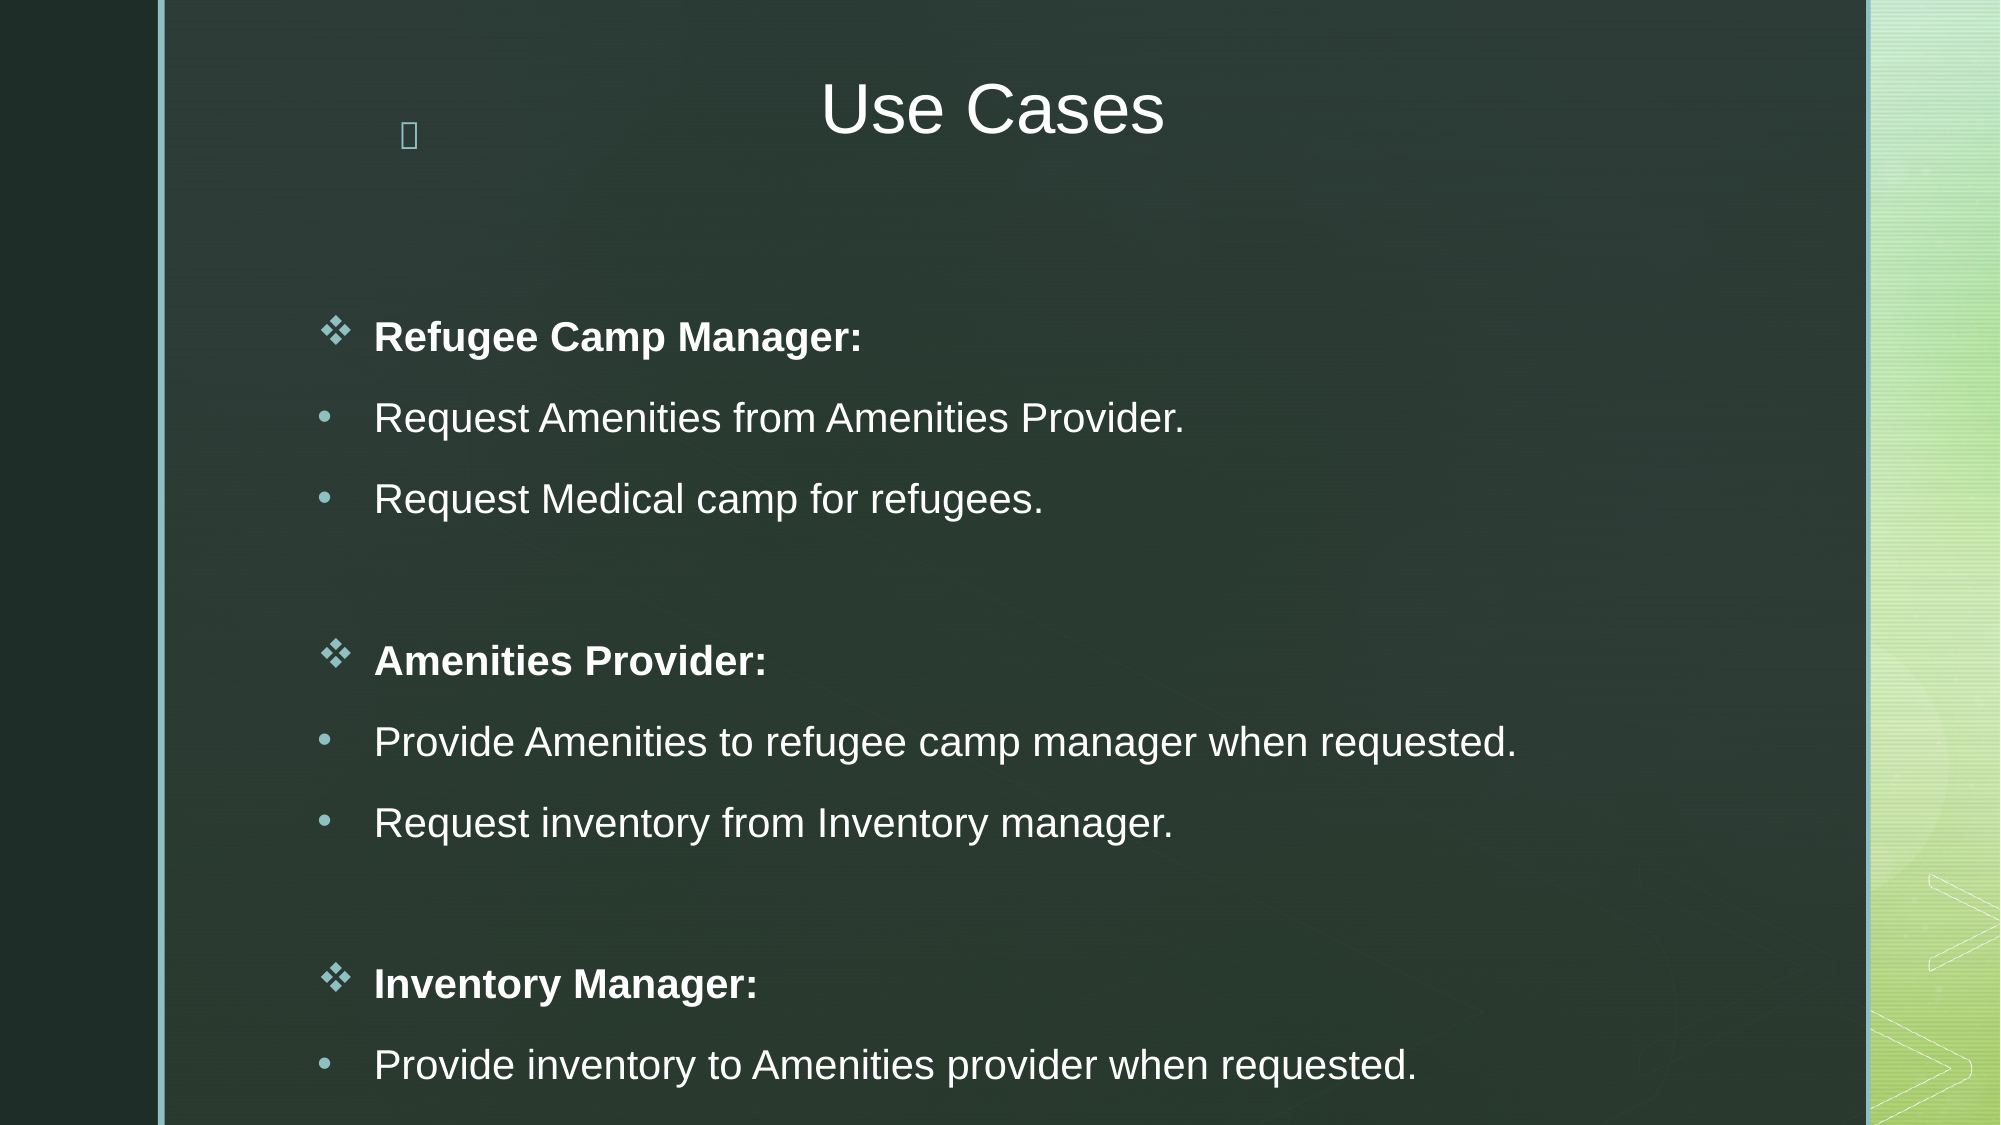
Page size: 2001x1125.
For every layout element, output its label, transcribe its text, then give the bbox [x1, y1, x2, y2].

title Use Cases [805, 64, 1194, 168]
picture [1871, 0, 2001, 1125]
list Refugee Camp Manager: Request Amenities from Amenities Provider. Request Medical camp for refugees. Amenities Provider: Provide Amenities to refugee camp manager when requested. Request inventory from Inventory manager. Inventory Manager: Provide inventory to Amenities provider when requested. [309, 292, 1691, 1109]
